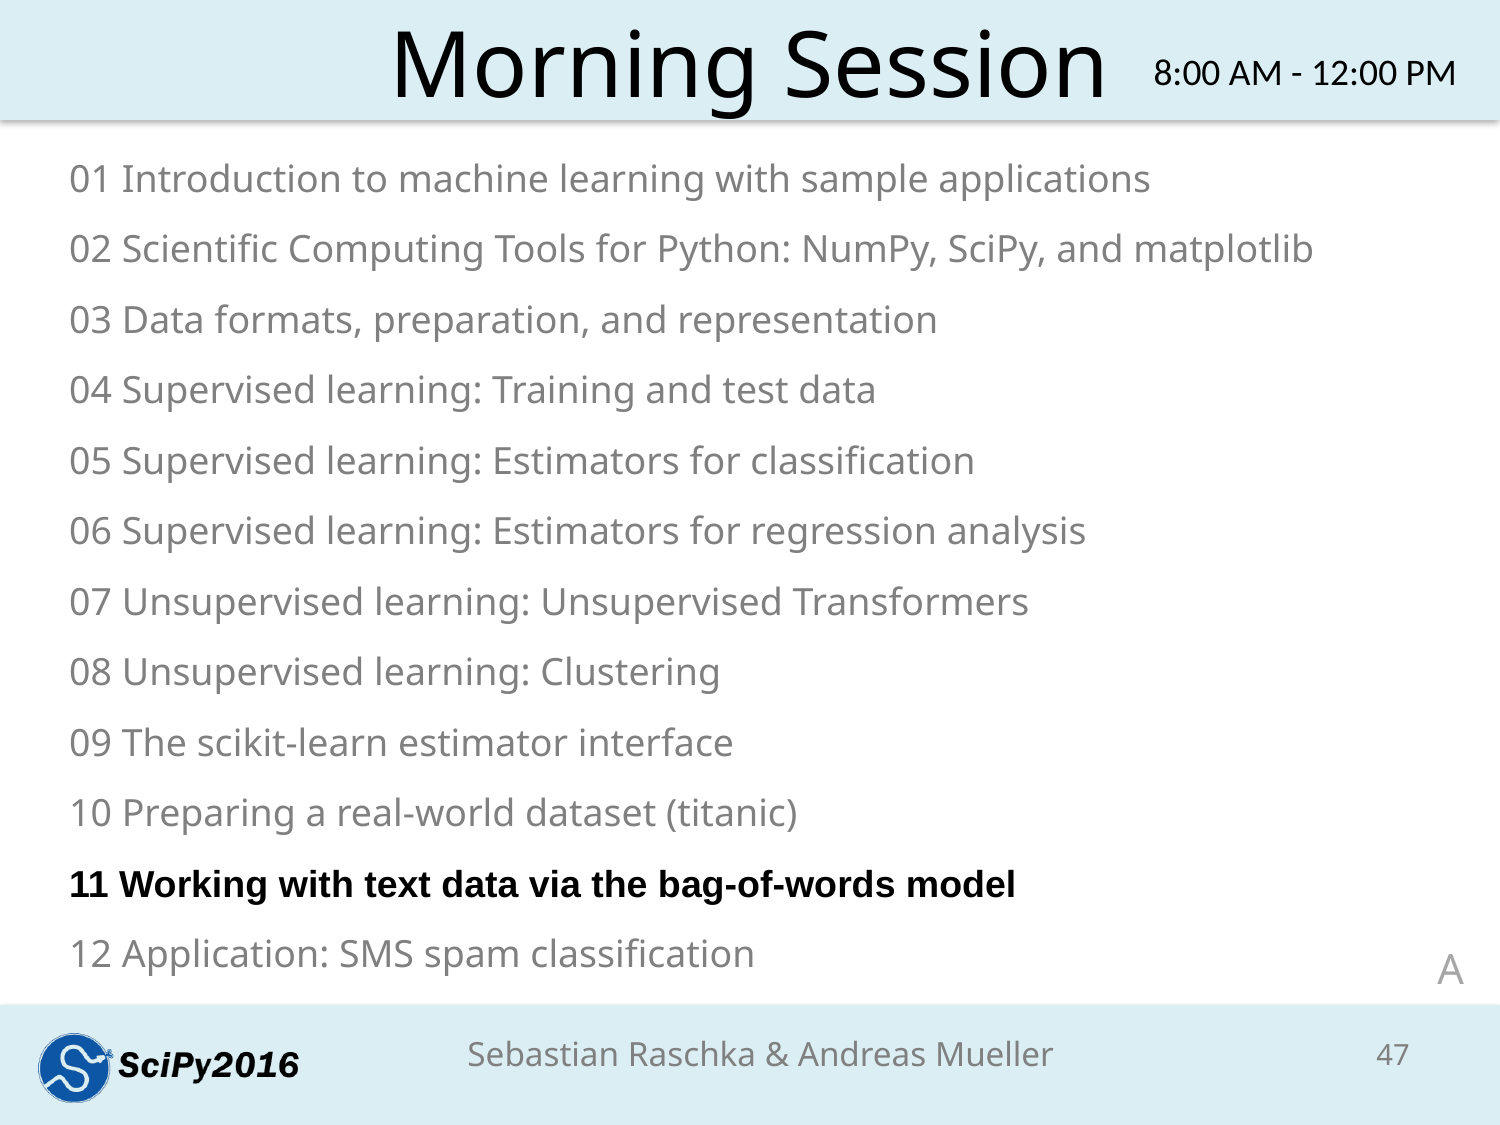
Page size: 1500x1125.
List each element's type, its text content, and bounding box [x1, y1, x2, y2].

slide_number 47 [1352, 1026, 1425, 1087]
text_box 8:00 AM - 12:00 PM [1138, 40, 1472, 101]
list 01 Introduction to machine learning with sample applications 02 Scientific Computing Tools for Python: NumPy, SciPy, and matplotlib 03 Data formats, preparation, and representation 04 Supervised learning: Training and test data 05 Supervised learning: Estimators for classification 06 Supervised learning: Estimators for regression analysis 07 Unsupervised learning: Unsupervised Transformers 08 Unsupervised learning: Clustering 09 The scikit-learn estimator interface 10 Preparing a real-world dataset (titanic) 11 Working with text data via the bag-of-words model 12 Application: SMS spam classification [54, 129, 1474, 971]
text_box A [1422, 935, 1479, 1001]
picture [38, 1033, 299, 1103]
title Morning Session [75, 0, 1425, 129]
